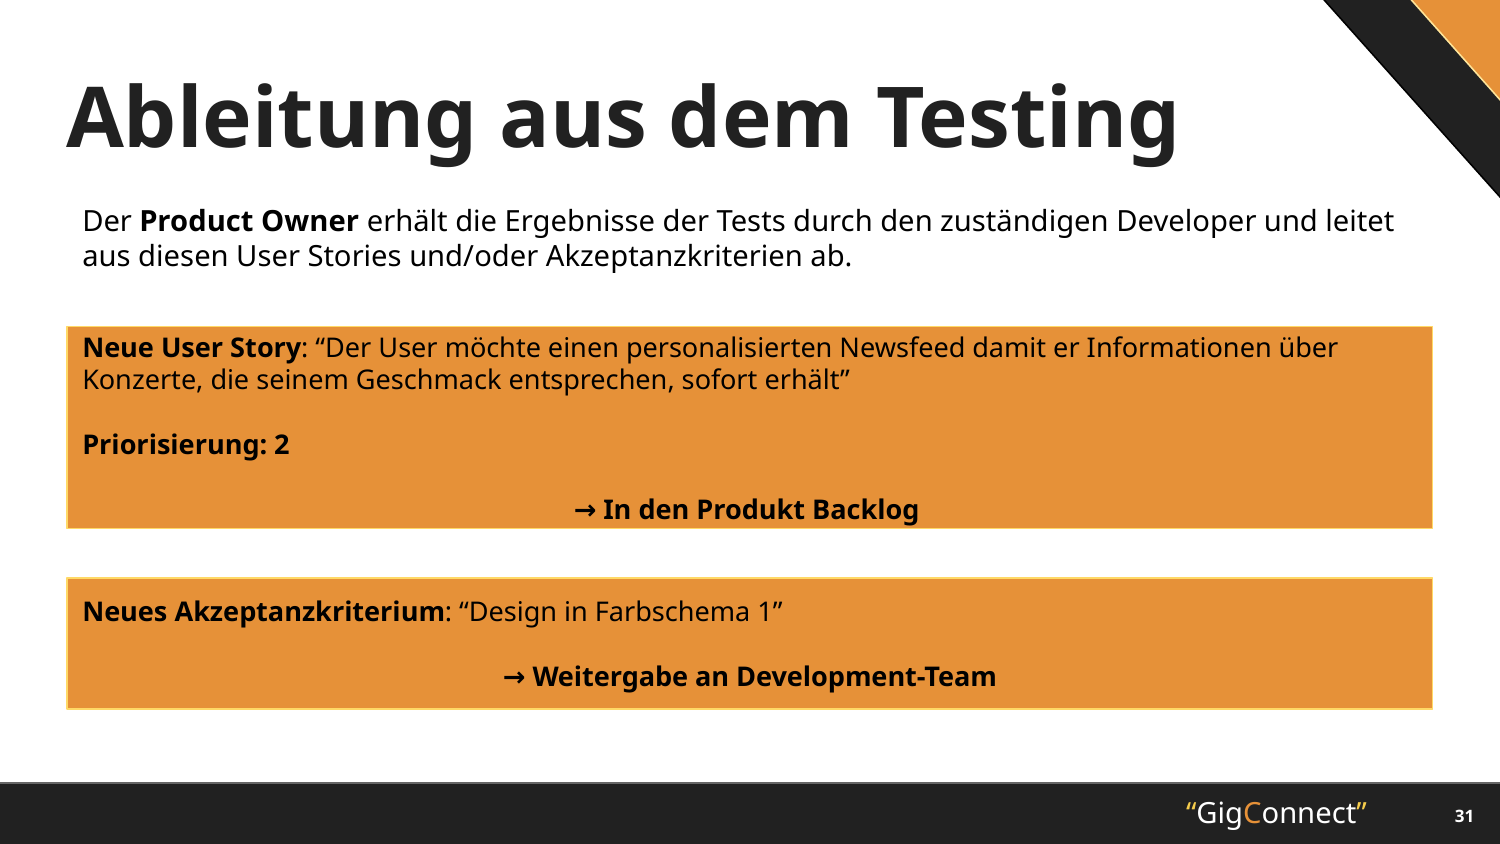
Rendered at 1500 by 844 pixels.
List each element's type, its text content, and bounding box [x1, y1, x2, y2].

title Ableitung aus dem Testing [51, 48, 1449, 180]
text_box Neues Akzeptanzkriterium: “Design in Farbschema 1” → Weitergabe an Development-Team [67, 577, 1433, 710]
text_box Der Product Owner erhält die Ergebnisse der Tests durch den zuständigen Developer und leitet aus diesen User Stories und/oder Akzeptanzkriterien ab. [67, 187, 1433, 288]
slide_number ‹#› [1399, 790, 1490, 844]
text_box Neue User Story: “Der User möchte einen personalisierten Newsfeed damit er Informationen über Konzerte, die seinem Geschmack entsprechen, sofort erhält” Priorisierung: 2 → In den Produkt Backlog [67, 326, 1433, 529]
